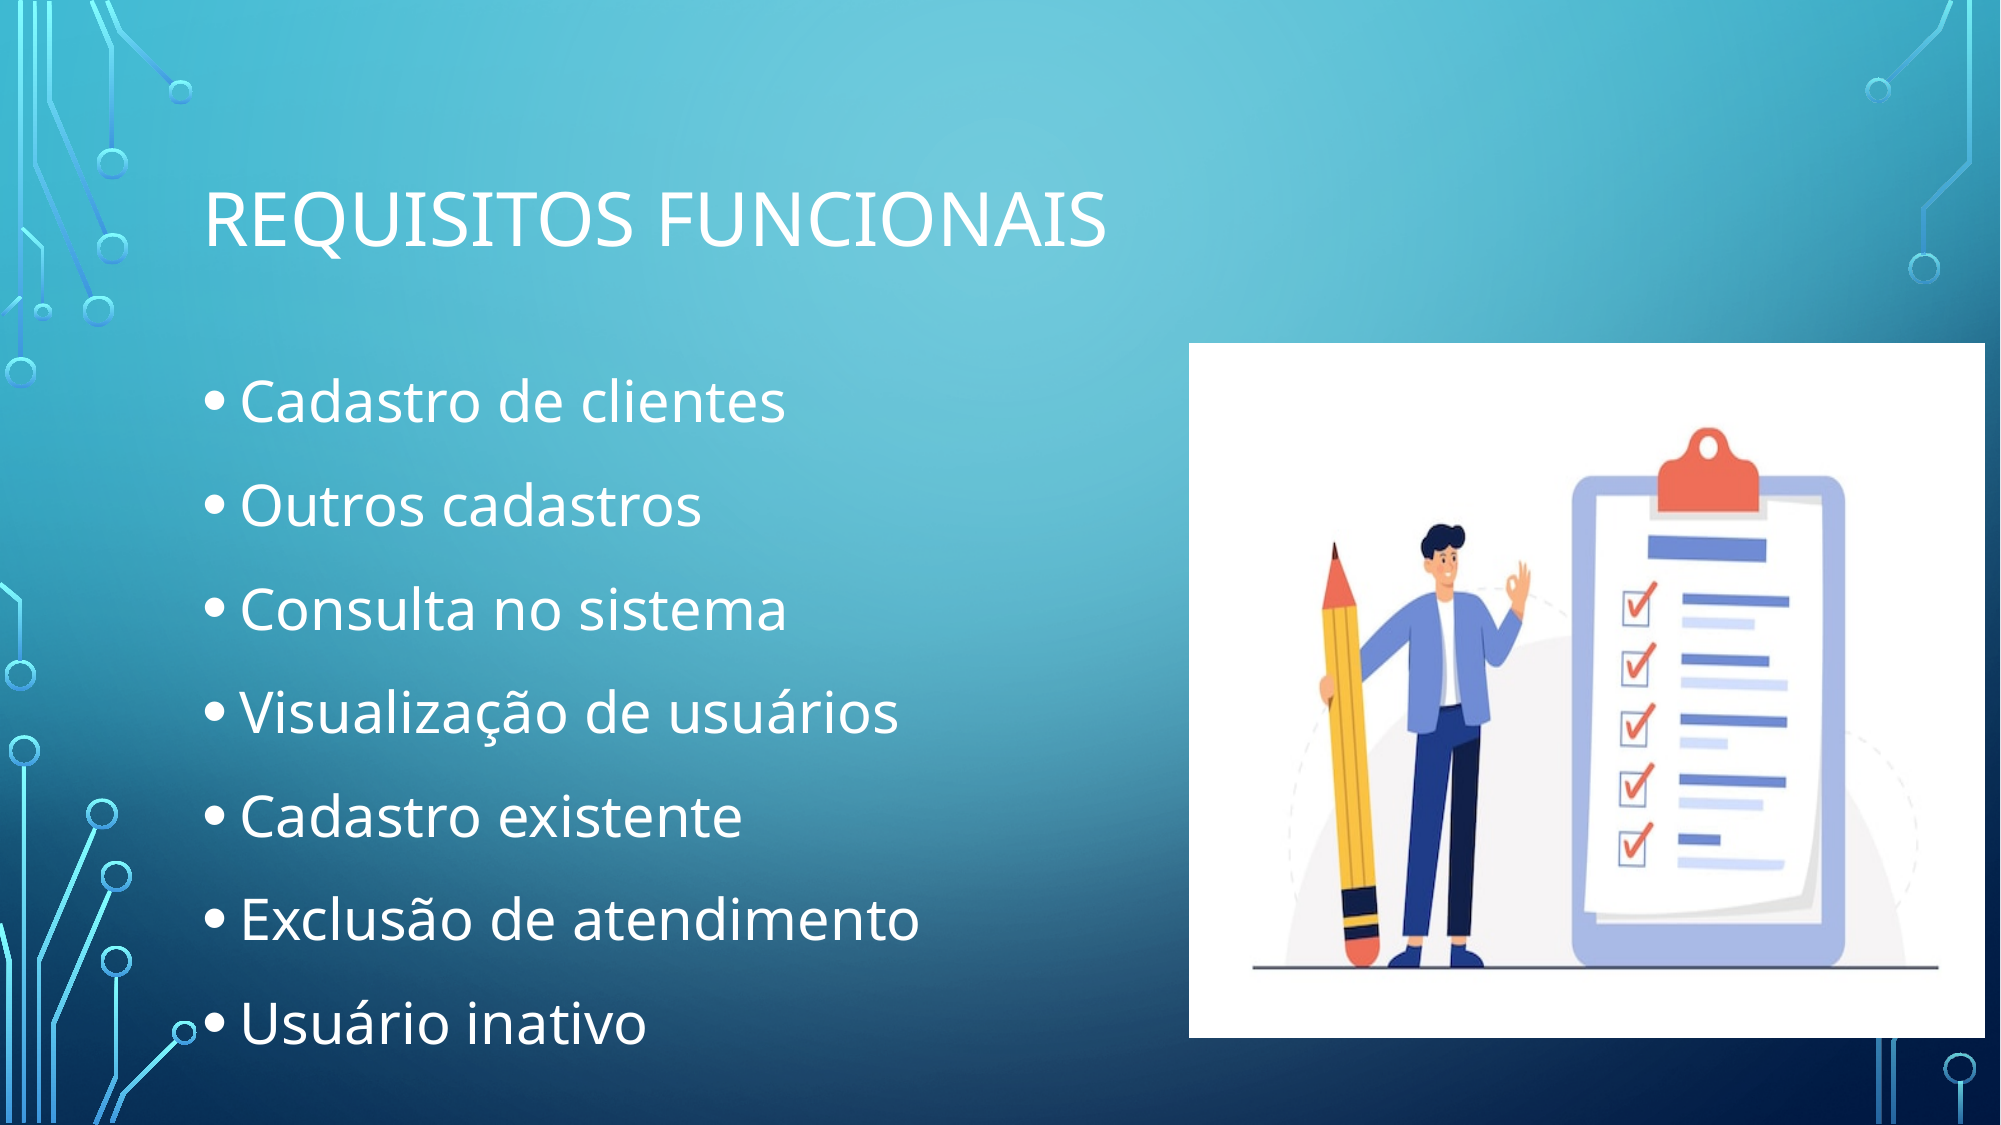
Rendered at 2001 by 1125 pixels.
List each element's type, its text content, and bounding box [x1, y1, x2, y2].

title Requisitos funcionais [187, 101, 1813, 343]
list Cadastro de clientes Outros cadastros Consulta no sistema Visualização de usuários Cadastro existente Exclusão de atendimento Usuário inativo [187, 343, 1253, 1065]
picture [1189, 343, 1985, 1038]
